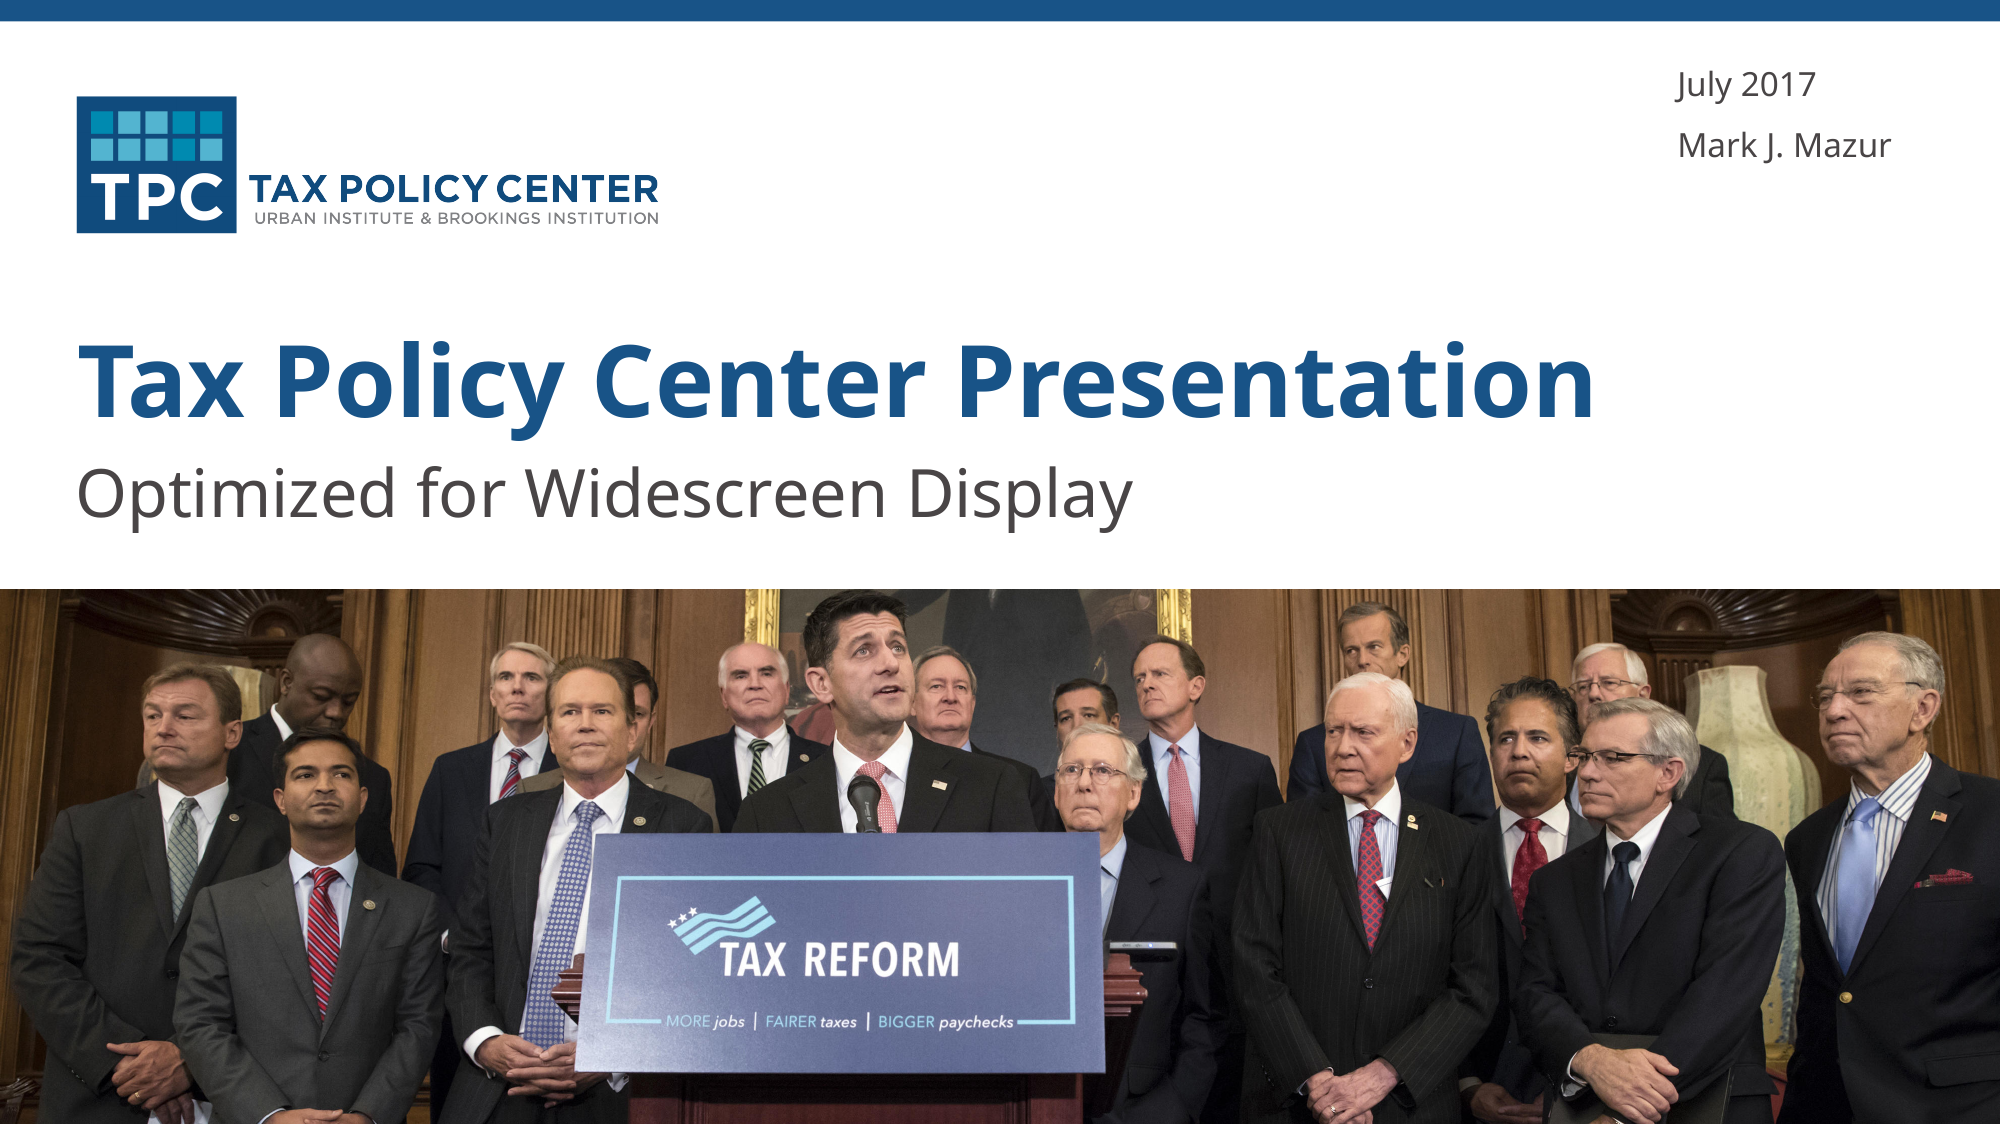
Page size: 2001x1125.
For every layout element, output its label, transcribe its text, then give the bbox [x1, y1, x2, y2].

title Tax Policy Center Presentation [77, 308, 1925, 443]
picture [0, 589, 2000, 1124]
picture [49, 69, 685, 260]
list Optimized for Widescreen Display [75, 443, 1925, 540]
list July 2017 Mark J. Mazur [1677, 55, 1946, 172]
